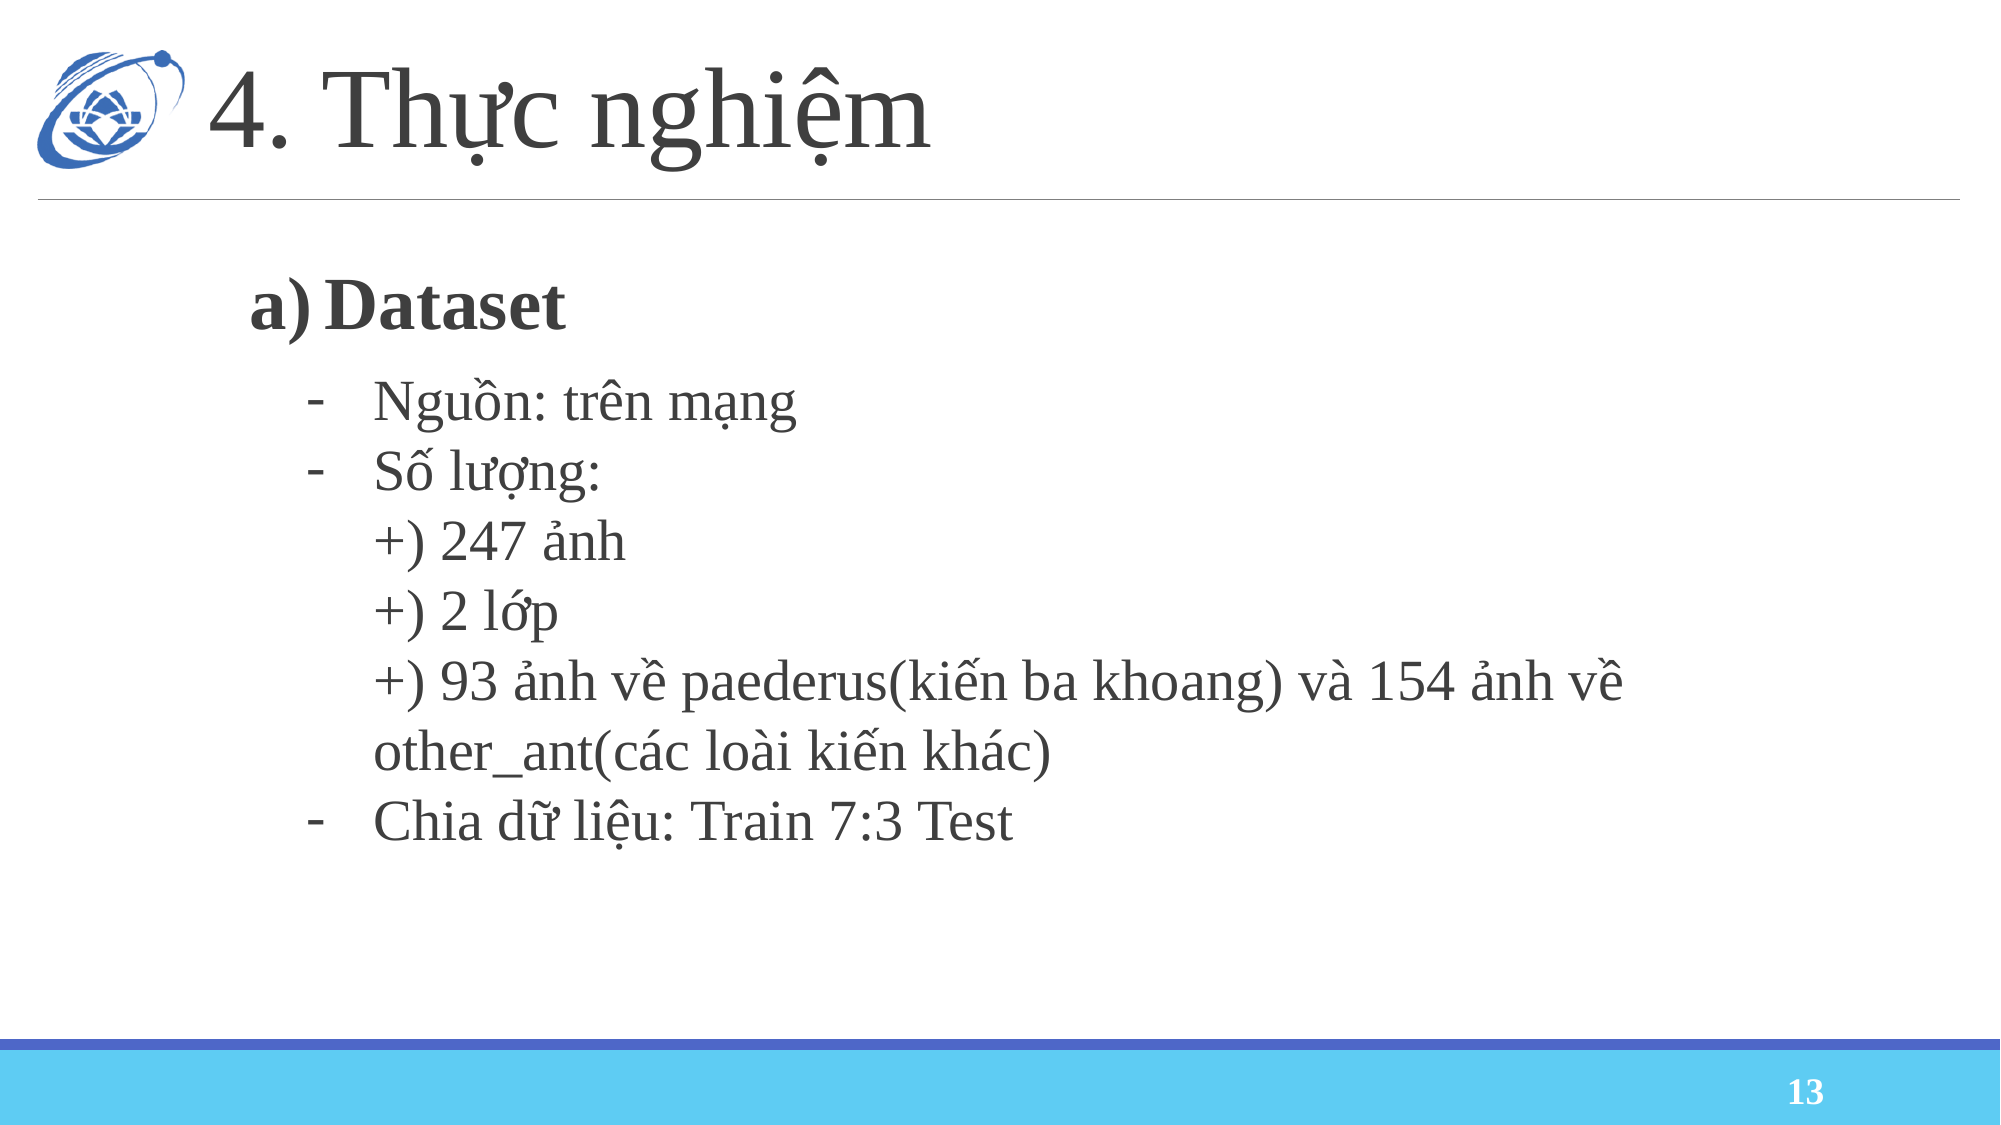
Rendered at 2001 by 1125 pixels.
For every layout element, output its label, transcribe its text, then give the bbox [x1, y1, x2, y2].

text_box Nguồn: trên mạng Số lượng: +) 247 ảnh +) 2 lớp +) 93 ảnh về paederus(kiến ba khoang) và 154 ảnh về other_ant(các loài kiến khác) Chia dữ liệu: Train 7:3 Test [283, 347, 1871, 904]
text_box Dataset [234, 240, 1559, 385]
slide_number ‹#› [1624, 1059, 1840, 1120]
title 4. Thực nghiệm [193, 47, 1961, 192]
picture [37, 34, 185, 183]
